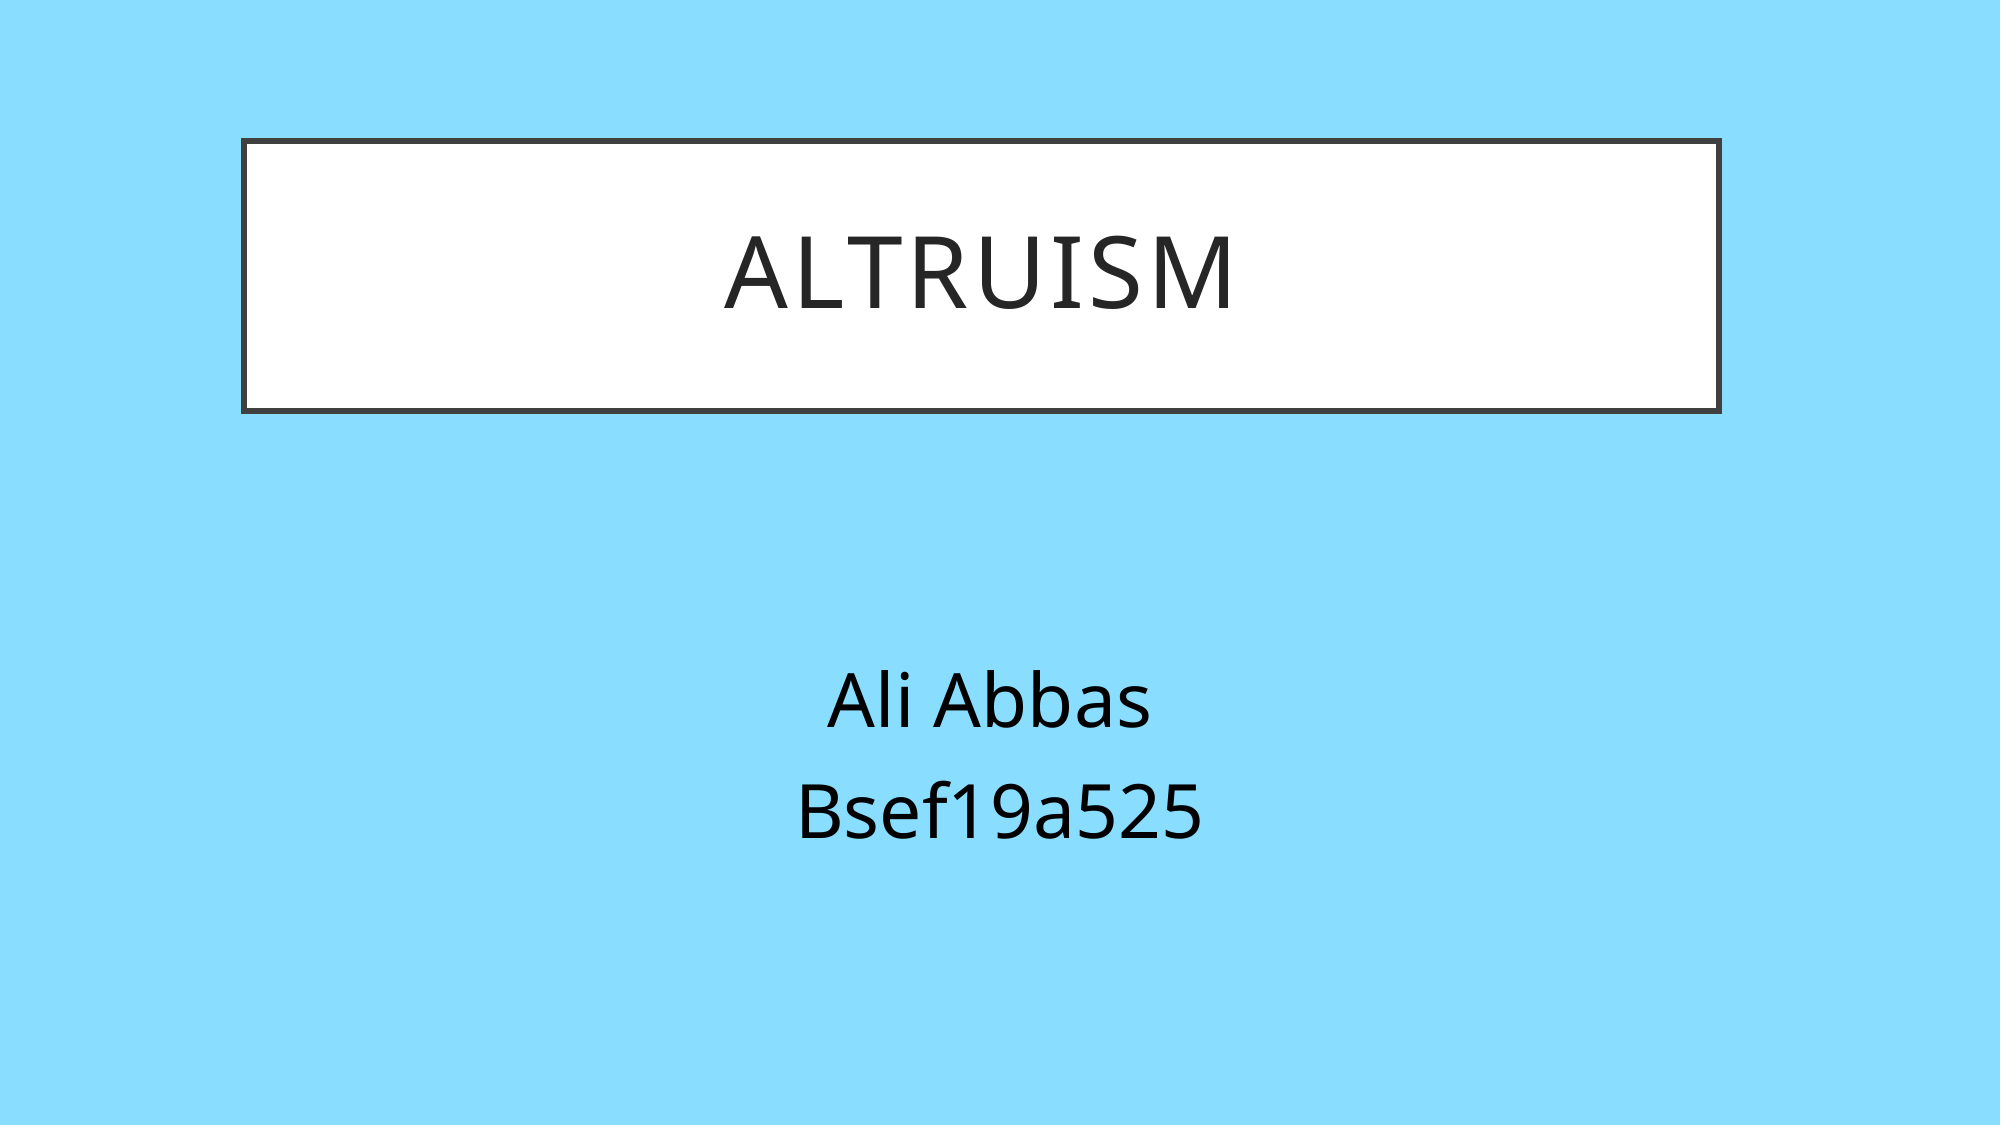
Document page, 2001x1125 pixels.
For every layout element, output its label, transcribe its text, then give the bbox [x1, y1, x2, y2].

subtitle Ali Abbas Bsef19a525 [442, 645, 1558, 849]
title Altruism [241, 138, 1722, 414]
